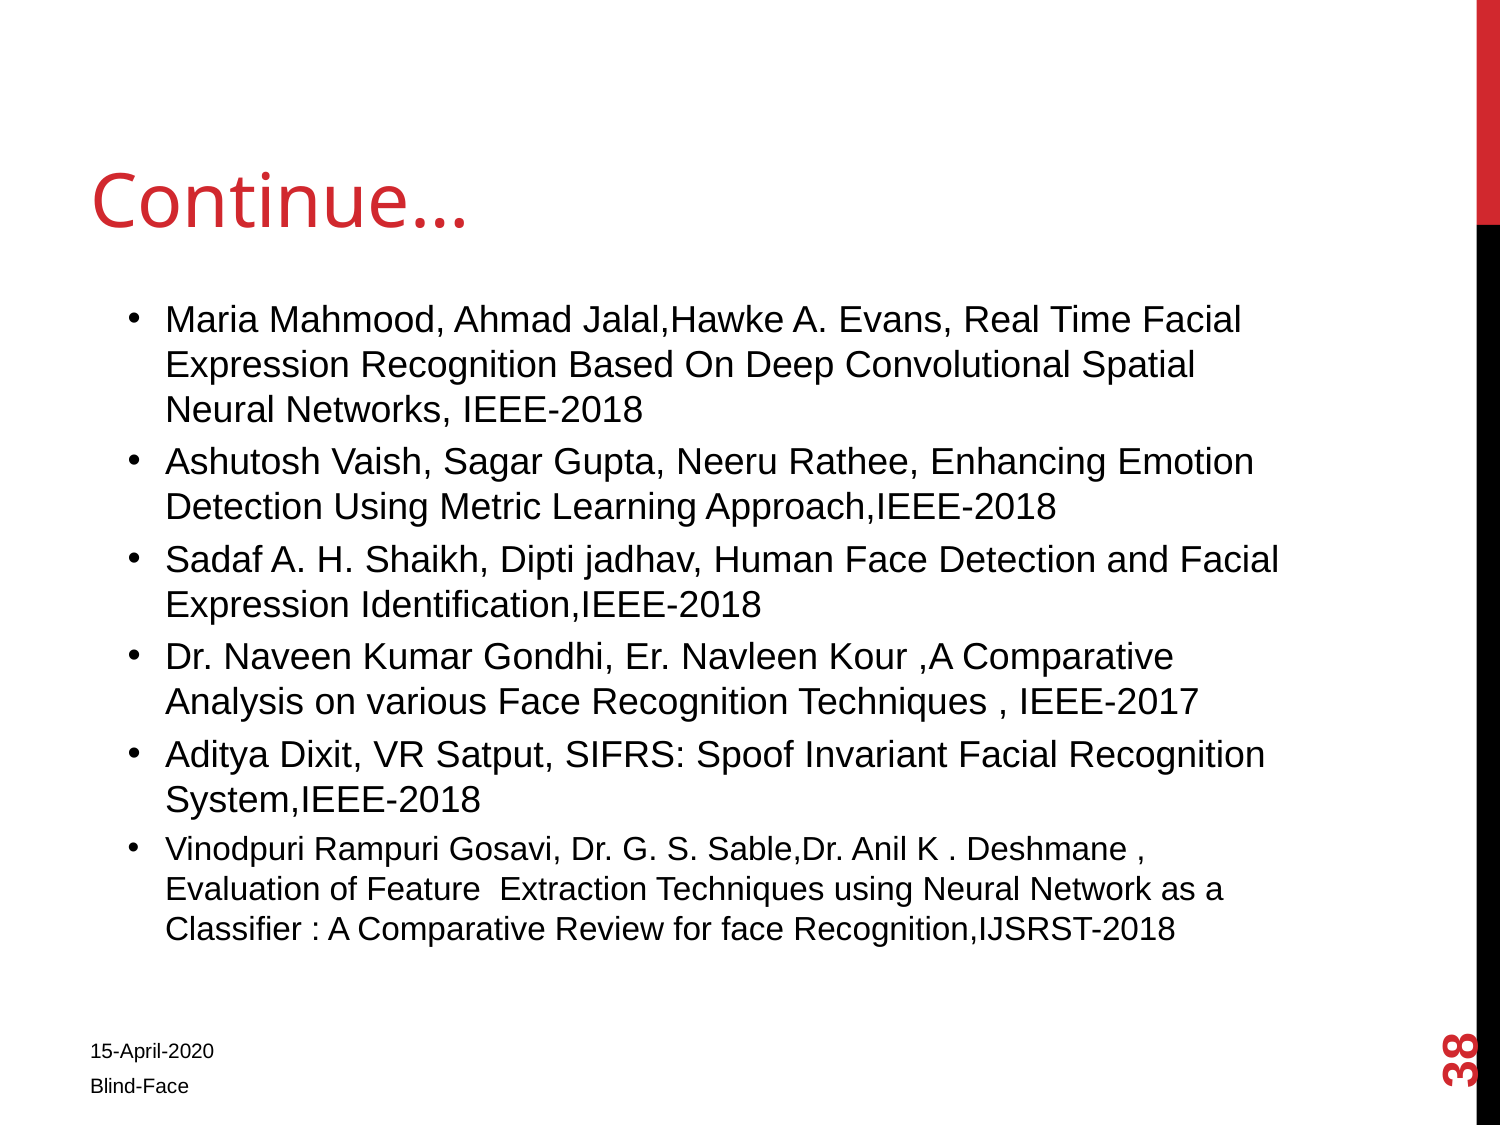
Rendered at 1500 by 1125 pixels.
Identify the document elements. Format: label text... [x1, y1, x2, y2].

slide_number 15-April-2020 [75, 1012, 638, 1063]
slide_number 38 [1427, 887, 1488, 1104]
title Continue… [75, 25, 1025, 250]
footer Blind-Face [75, 1065, 638, 1112]
list Maria Mahmood, Ahmad Jalal,Hawke A. Evans, Real Time Facial Expression Recognition Based On Deep Convolutional Spatial Neural Networks, IEEE-2018 Ashutosh Vaish, Sagar Gupta, Neeru Rathee, Enhancing Emotion Detection Using Metric Learning Approach,IEEE-2018 Sadaf A. H. Shaikh, Dipti jadhav, Human Face Detection and Facial Expression Identiﬁcation,IEEE-2018 Dr. Naveen Kumar Gondhi, Er. Navleen Kour ,A Comparative Analysis on various Face Recognition Techniques , IEEE-2017 Aditya Dixit, VR Satput, SIFRS: Spoof Invariant Facial Recognition System,IEEE-2018 Vinodpuri Rampuri Gosavi, Dr. G. S. Sable,Dr. Anil K . Deshmane , Evaluation of Feature Extraction Techniques using Neural Network as a Classifier : A Comparative Review for face Recognition,IJSRST-2018 [75, 287, 1325, 1005]
